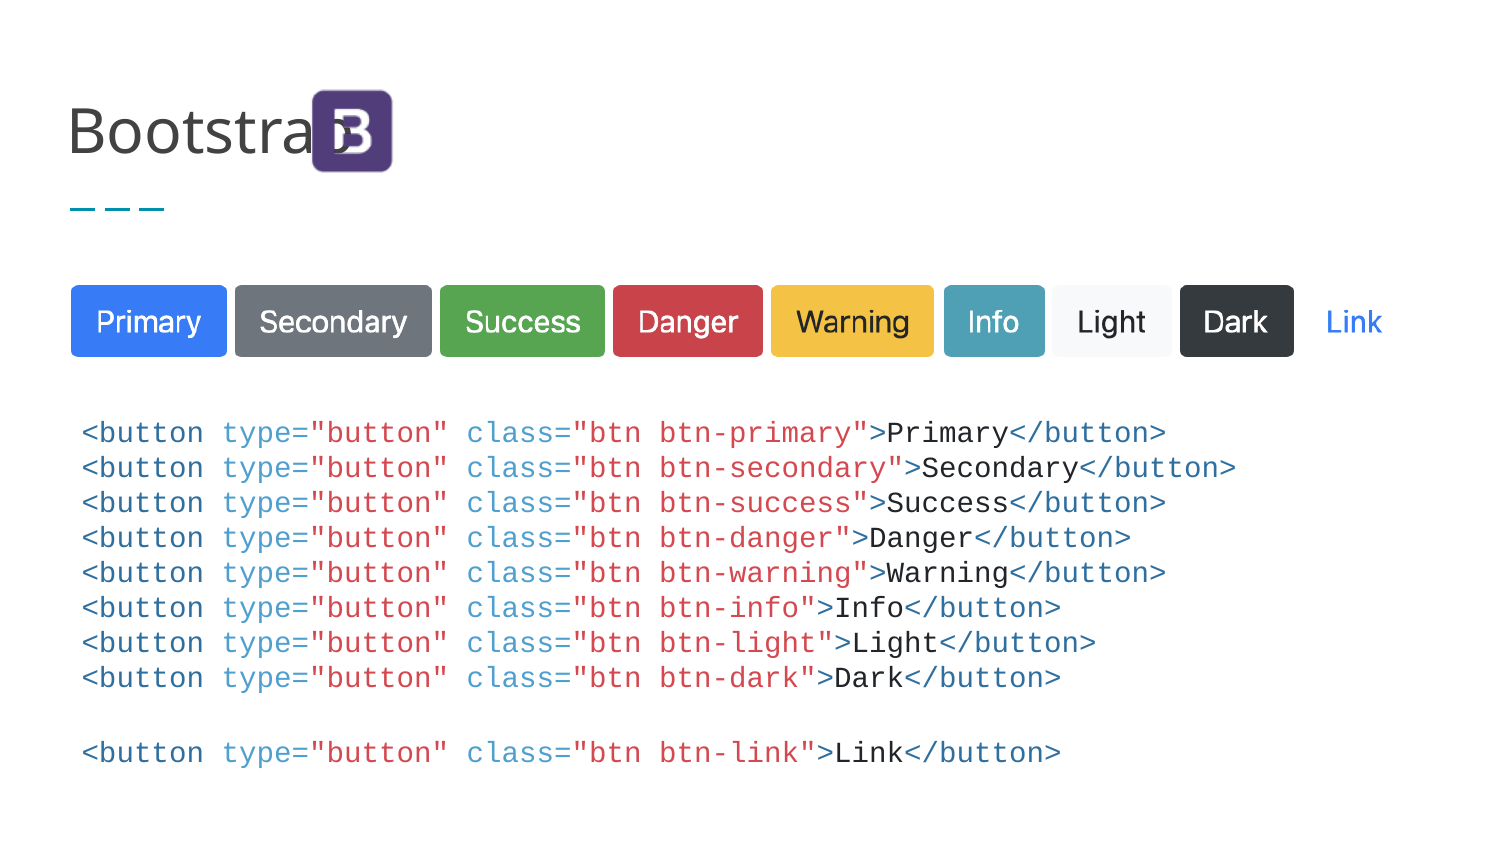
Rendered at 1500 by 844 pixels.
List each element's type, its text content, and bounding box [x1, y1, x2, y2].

title Bootstrap [51, 61, 1449, 182]
picture [42, 265, 1493, 379]
text_box <button type="button" class="btn btn-primary">Primary</button> <button type="button" class="btn btn-secondary">Secondary</button> <button type="button" class="btn btn-success">Success</button> <button type="button" class="btn btn-danger">Danger</button> <button type="button" class="btn btn-warning">Warning</button> <button type="button" class="btn btn-info">Info</button> <button type="button" class="btn btn-light">Light</button> <button type="button" class="btn btn-dark">Dark</button> <button type="button" class="btn btn-link">Link</button> [66, 398, 1350, 769]
picture [302, 86, 403, 182]
